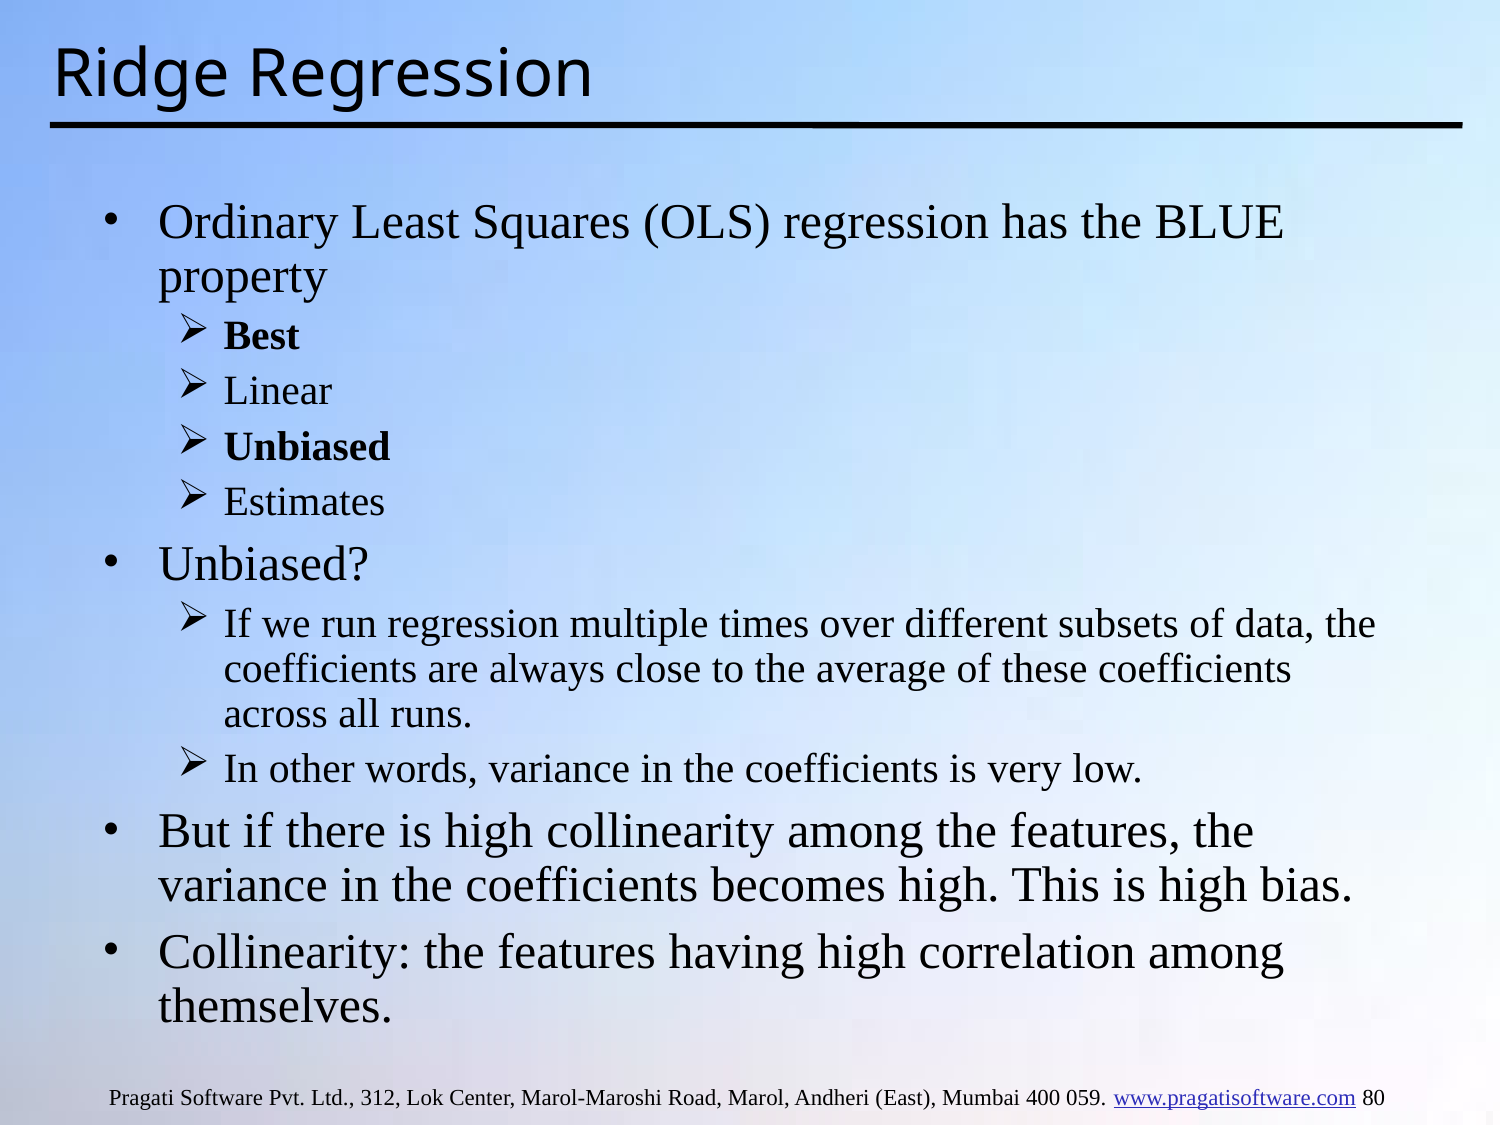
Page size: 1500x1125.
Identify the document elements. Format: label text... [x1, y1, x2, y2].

picture [0, 0, 1500, 1125]
title Ridge Regression [37, 0, 1462, 137]
list Ordinary Least Squares (OLS) regression has the BLUE property Best Linear Unbiased Estimates Unbiased? If we run regression multiple times over different subsets of data, the coefficients are always close to the average of these coefficients across all runs. In other words, variance in the coefficients is very low. But if there is high collinearity among the features, the variance in the coefficients becomes high. This is high bias. Collinearity: the features having high correlation among themselves. [87, 187, 1412, 1063]
